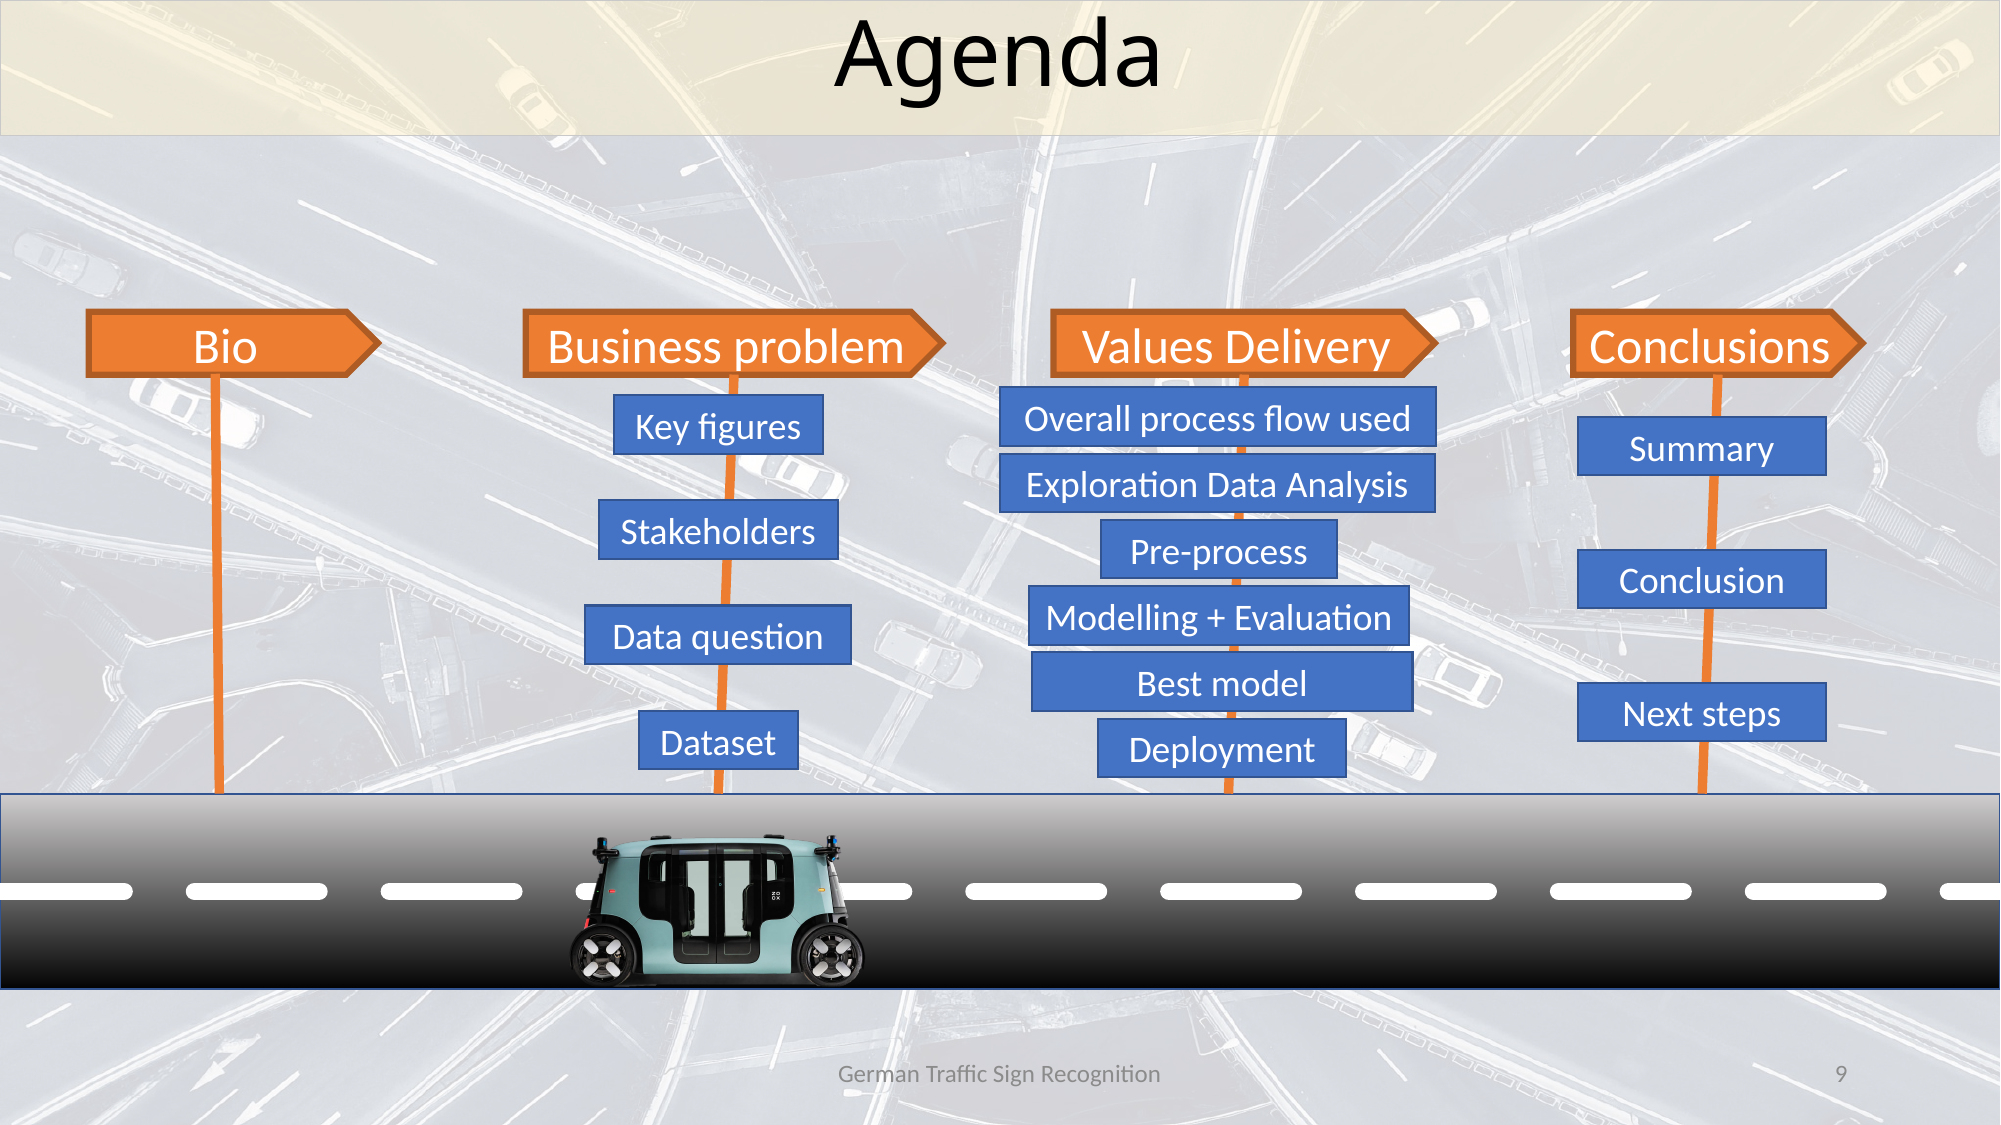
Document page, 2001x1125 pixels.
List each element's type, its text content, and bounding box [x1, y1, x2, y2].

text_box Conclusions [1572, 310, 1865, 376]
text_box Conclusion [1577, 549, 1702, 609]
text_box Bio [87, 310, 380, 376]
text_box Data question [584, 604, 718, 665]
text_box Modelling + Evaluation [1028, 585, 1228, 646]
text_box Stakeholders [598, 499, 718, 560]
text_box Key figures [719, 394, 824, 455]
text_box Best model [1031, 651, 1228, 712]
text_box Agenda [0, 0, 2000, 136]
text_box Business problem [524, 310, 944, 376]
text_box Pre-process [1229, 519, 1338, 579]
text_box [0, 793, 2000, 990]
text_box Stakeholders [719, 499, 839, 560]
text_box Next steps [1577, 682, 1702, 742]
text_box Exploration Data Analysis [1229, 453, 1436, 513]
text_box Deployment [1097, 718, 1228, 778]
text_box Overall process flow used [1229, 386, 1437, 447]
text_box Dataset [638, 710, 718, 770]
text_box Summary [1703, 416, 1827, 476]
text_box Conclusion [1703, 549, 1827, 609]
picture [567, 831, 870, 990]
slide_number 9 [1412, 1042, 1863, 1103]
text_box Data question [719, 604, 852, 665]
text_box Key figures [613, 394, 718, 455]
text_box Next steps [1703, 682, 1827, 742]
text_box Overall process flow used [999, 386, 1228, 447]
text_box Dataset [719, 710, 799, 770]
text_box Deployment [1229, 718, 1347, 778]
text_box Modelling + Evaluation [1229, 585, 1410, 646]
text_box Pre-process [1100, 519, 1228, 579]
text_box Best model [1229, 651, 1414, 712]
footer German Traffic Sign Recognition [662, 1042, 1338, 1103]
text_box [215, 373, 220, 794]
text_box Summary [1577, 416, 1702, 476]
text_box Values Delivery [1052, 310, 1437, 376]
text_box Exploration Data Analysis [999, 453, 1228, 513]
